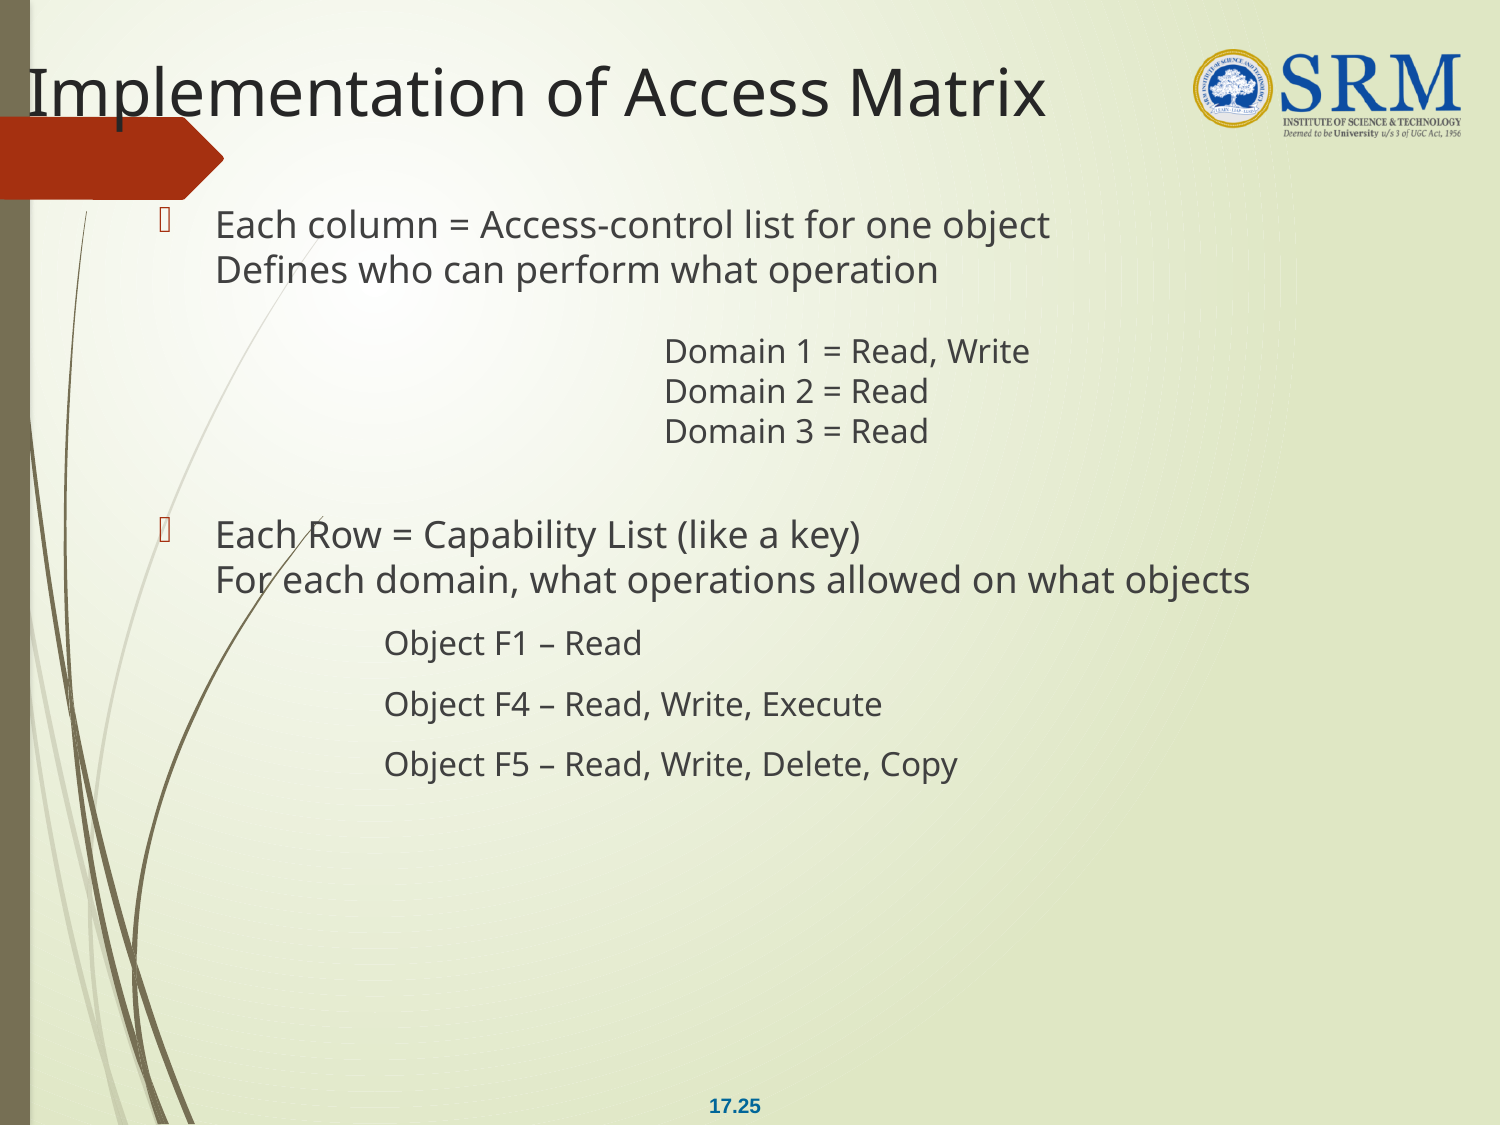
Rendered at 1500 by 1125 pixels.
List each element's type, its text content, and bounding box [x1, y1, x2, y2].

title Implementation of Access Matrix [12, 42, 1363, 138]
picture [1193, 49, 1461, 138]
list Each column = Access-control list for one object Defines who can perform what operation Domain 1 = Read, Write Domain 2 = Read Domain 3 = Read Each Row = Capability List (like a key) For each domain, what operations allowed on what objects Object F1 – Read Object F4 – Read, Write, Execute Object F5 – Read, Write, Delete, Copy [143, 193, 1393, 937]
